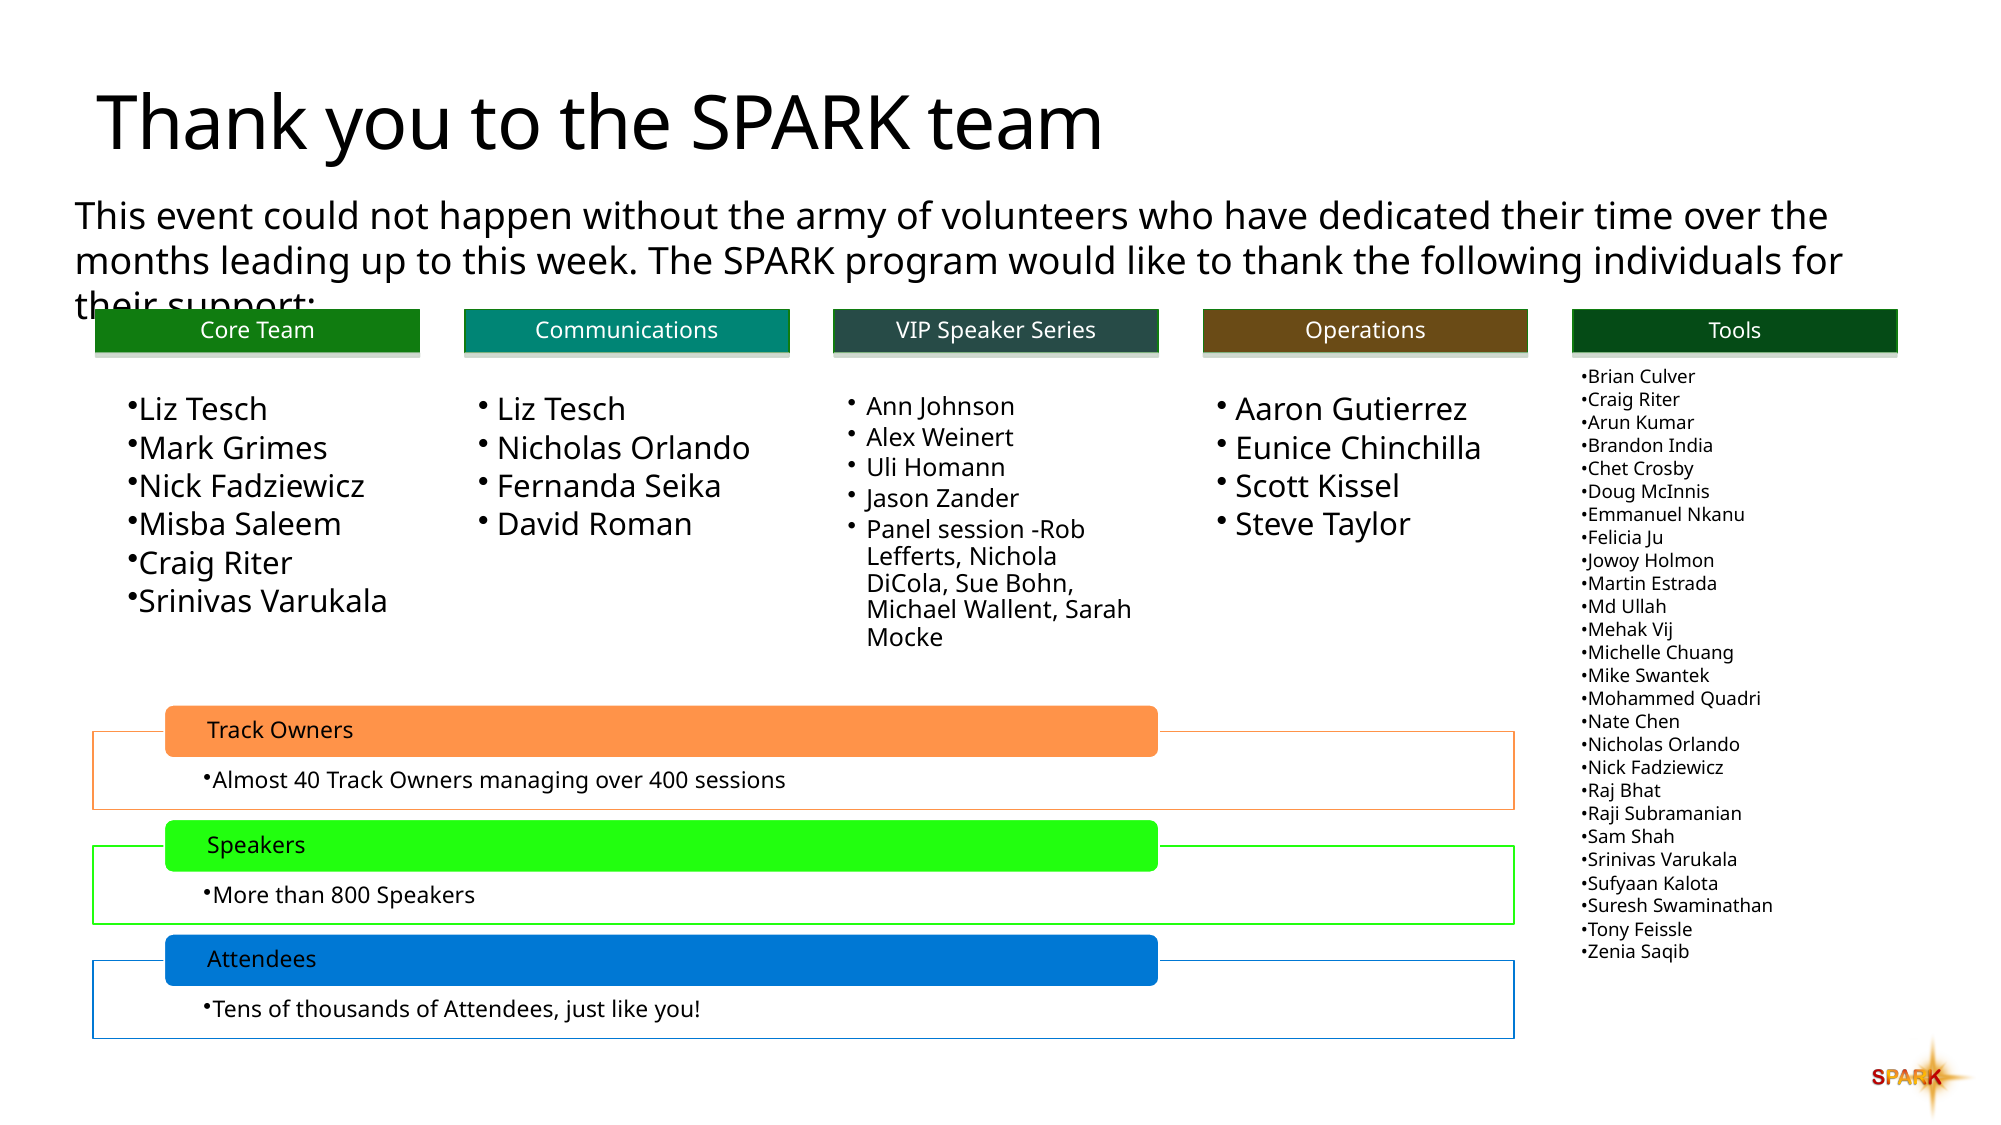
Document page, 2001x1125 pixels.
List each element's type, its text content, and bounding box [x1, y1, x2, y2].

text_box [92, 693, 1515, 1051]
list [92, 309, 1900, 358]
picture [1838, 1028, 1976, 1125]
text_box This event could not happen without the army of volunteers who have dedicated their time over the months leading up to this week. The SPARK program would like to thank the following individuals for their support: [74, 192, 1920, 328]
title Thank you to the SPARK team [96, 75, 1905, 166]
